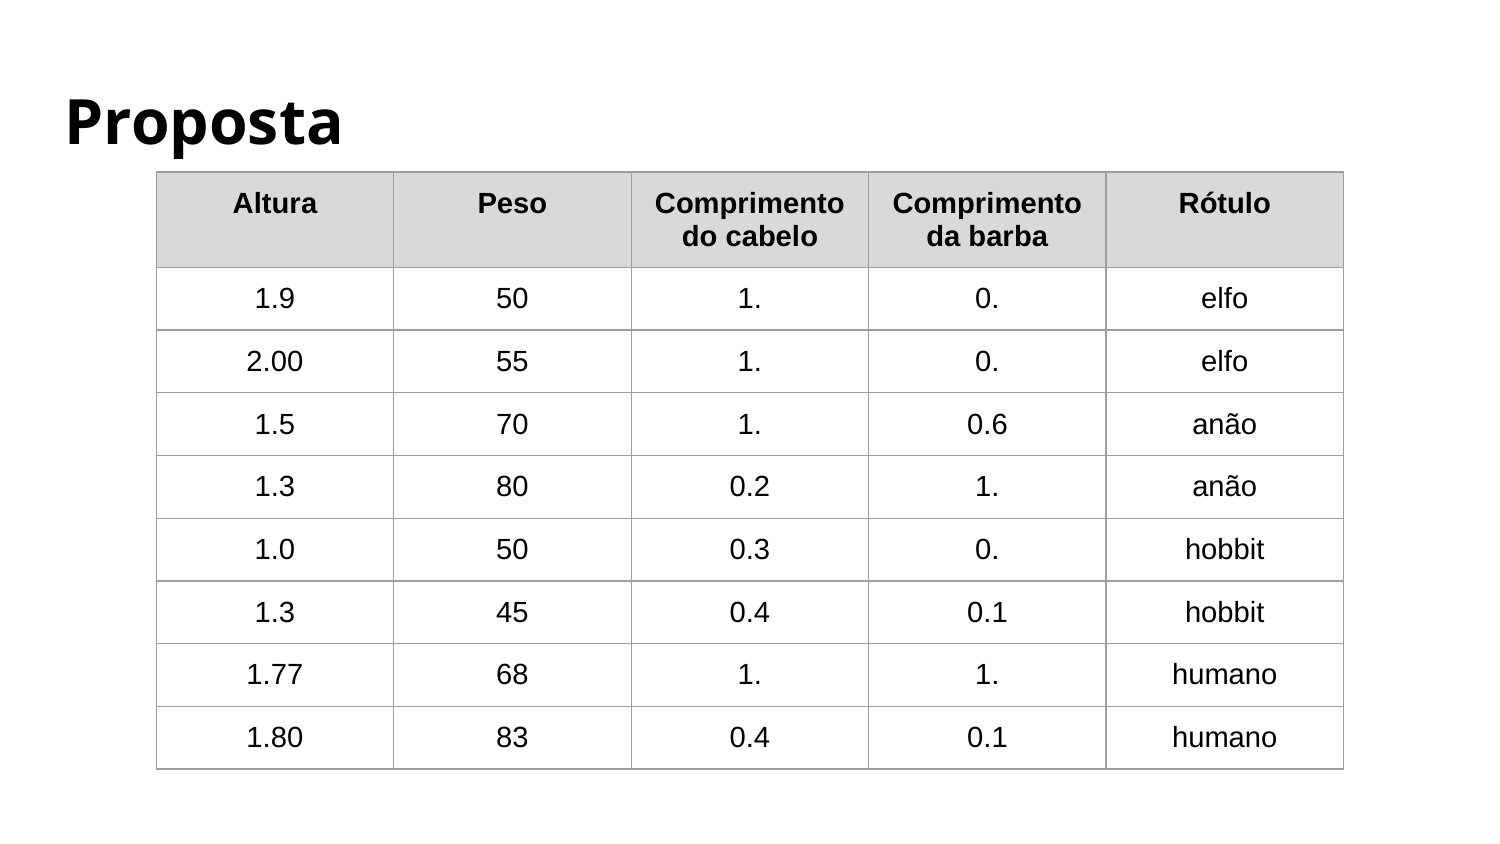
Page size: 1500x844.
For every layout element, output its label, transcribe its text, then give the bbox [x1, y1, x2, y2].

table_header Rótulo [1107, 173, 1343, 267]
table_cell 70 [394, 393, 631, 455]
table_cell 1.80 [157, 707, 393, 768]
table_cell 0.2 [632, 456, 868, 518]
table_cell 1.5 [157, 393, 393, 455]
table_cell 0. [869, 268, 1105, 329]
table_cell 1. [632, 644, 868, 706]
table_cell 1. [869, 456, 1105, 518]
table_cell 45 [394, 582, 631, 643]
table_cell 0.3 [632, 519, 868, 580]
table_cell 0.4 [632, 582, 868, 643]
table_cell 50 [394, 268, 631, 329]
table_cell 83 [394, 707, 631, 768]
table_cell 1. [632, 268, 868, 329]
title Proposta [49, 67, 1448, 173]
table_cell 0. [869, 331, 1105, 392]
table_cell 0.6 [869, 393, 1105, 455]
table_cell 2.00 [157, 331, 393, 392]
table_cell 0.1 [869, 707, 1105, 768]
table_cell humano [1107, 644, 1343, 706]
table_cell elfo [1107, 331, 1343, 392]
table_cell 0.4 [632, 707, 868, 768]
table_cell humano [1107, 707, 1343, 768]
table_cell 1.9 [157, 268, 393, 329]
table_cell 0.1 [869, 582, 1105, 643]
table_cell elfo [1107, 268, 1343, 329]
table_cell 55 [394, 331, 631, 392]
table_cell 1. [869, 644, 1105, 706]
table_cell anão [1107, 456, 1343, 518]
table_header Peso [394, 173, 631, 267]
table_cell 1.77 [157, 644, 393, 706]
table_cell hobbit [1107, 519, 1343, 580]
table_cell 1.3 [157, 582, 393, 643]
table_header Comprimento da barba [869, 173, 1105, 267]
table_cell anão [1107, 393, 1343, 455]
table_cell 1.0 [157, 519, 393, 580]
table_cell 1. [632, 393, 868, 455]
table_cell 50 [394, 519, 631, 580]
table_cell hobbit [1107, 582, 1343, 643]
table_cell 0. [869, 519, 1105, 580]
table_header Comprimento do cabelo [632, 173, 868, 267]
table_cell 80 [394, 456, 631, 518]
table_cell 68 [394, 644, 631, 706]
table_header Altura [157, 173, 393, 267]
table_cell 1.3 [157, 456, 393, 518]
table_cell 1. [632, 331, 868, 392]
